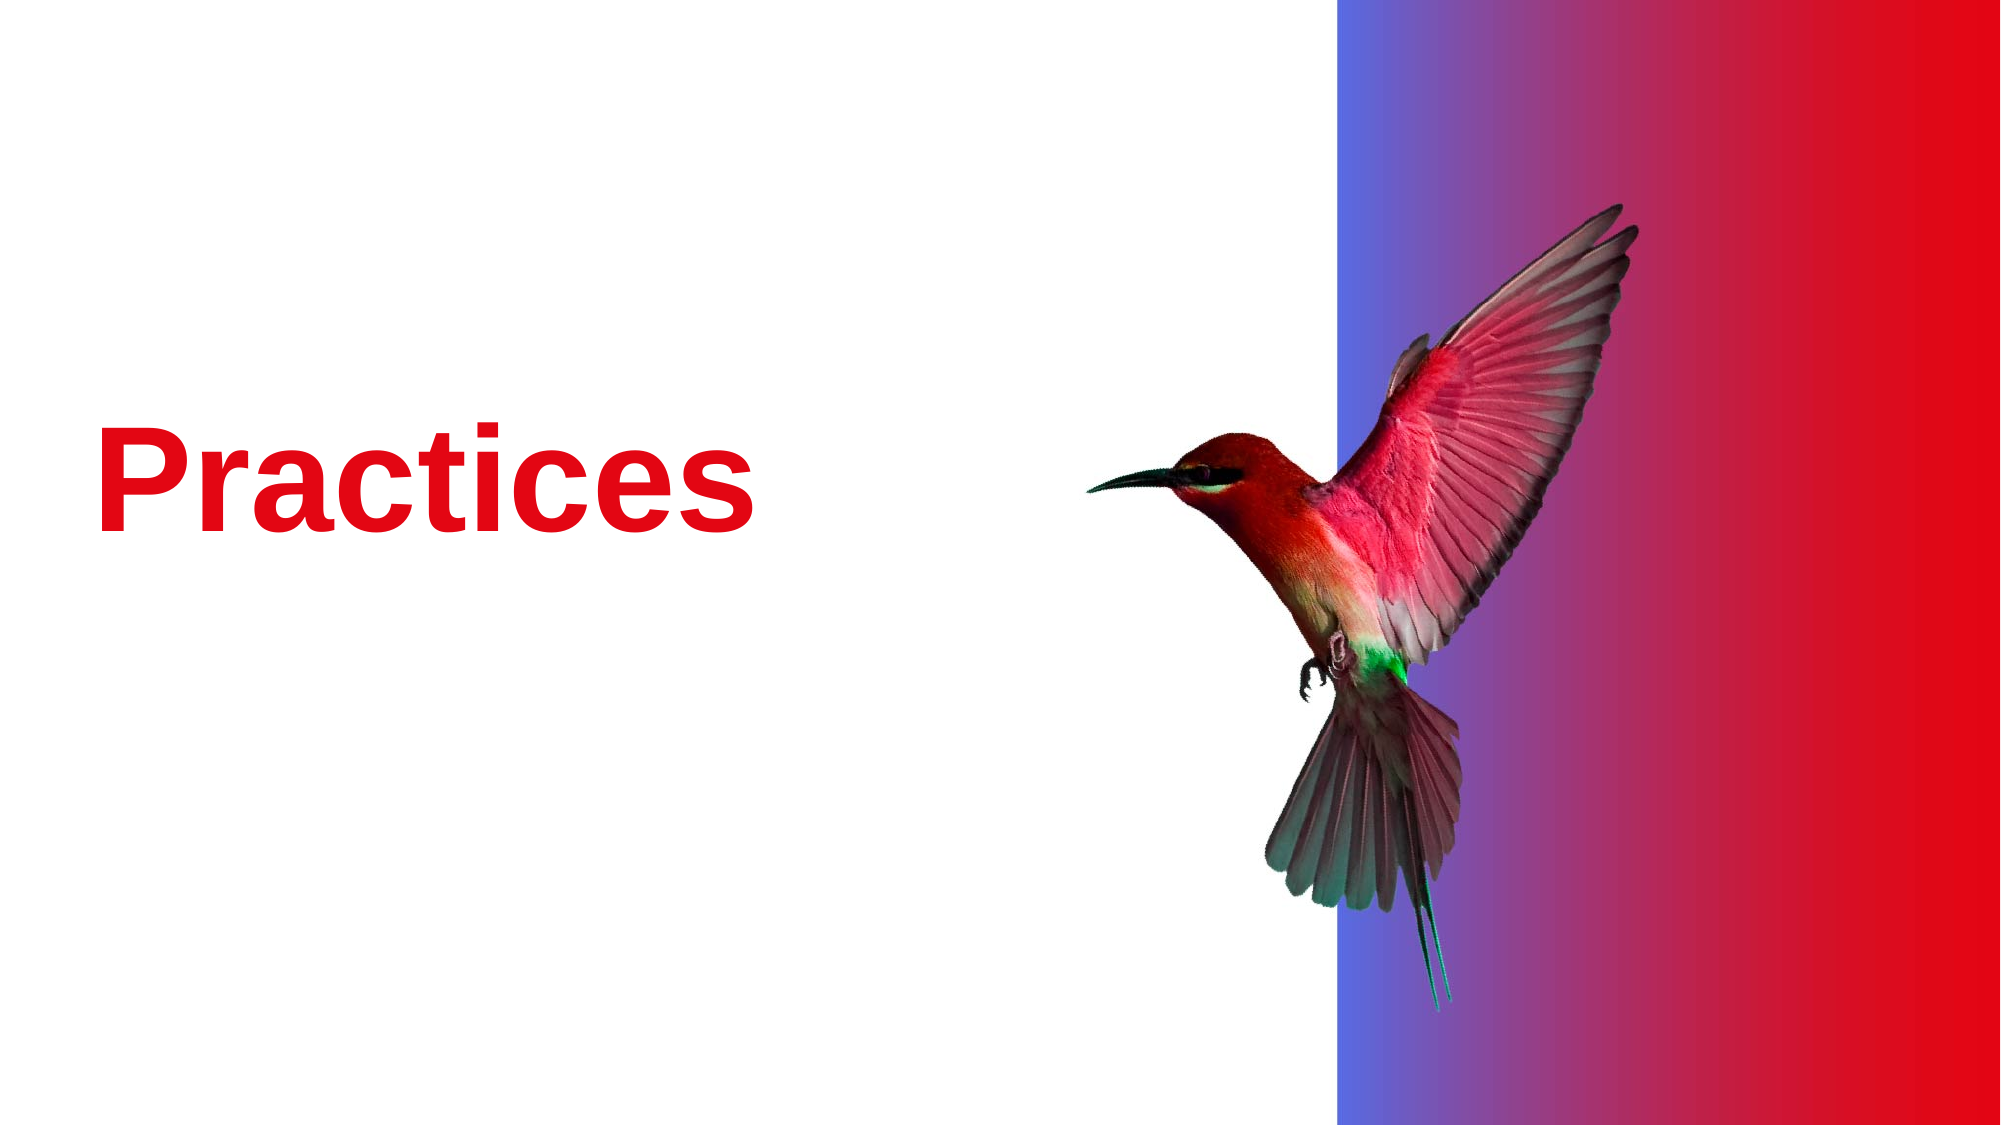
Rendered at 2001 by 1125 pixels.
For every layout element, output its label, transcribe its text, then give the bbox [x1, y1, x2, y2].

title Practices [77, 394, 1803, 483]
picture [0, 0, 2001, 1125]
